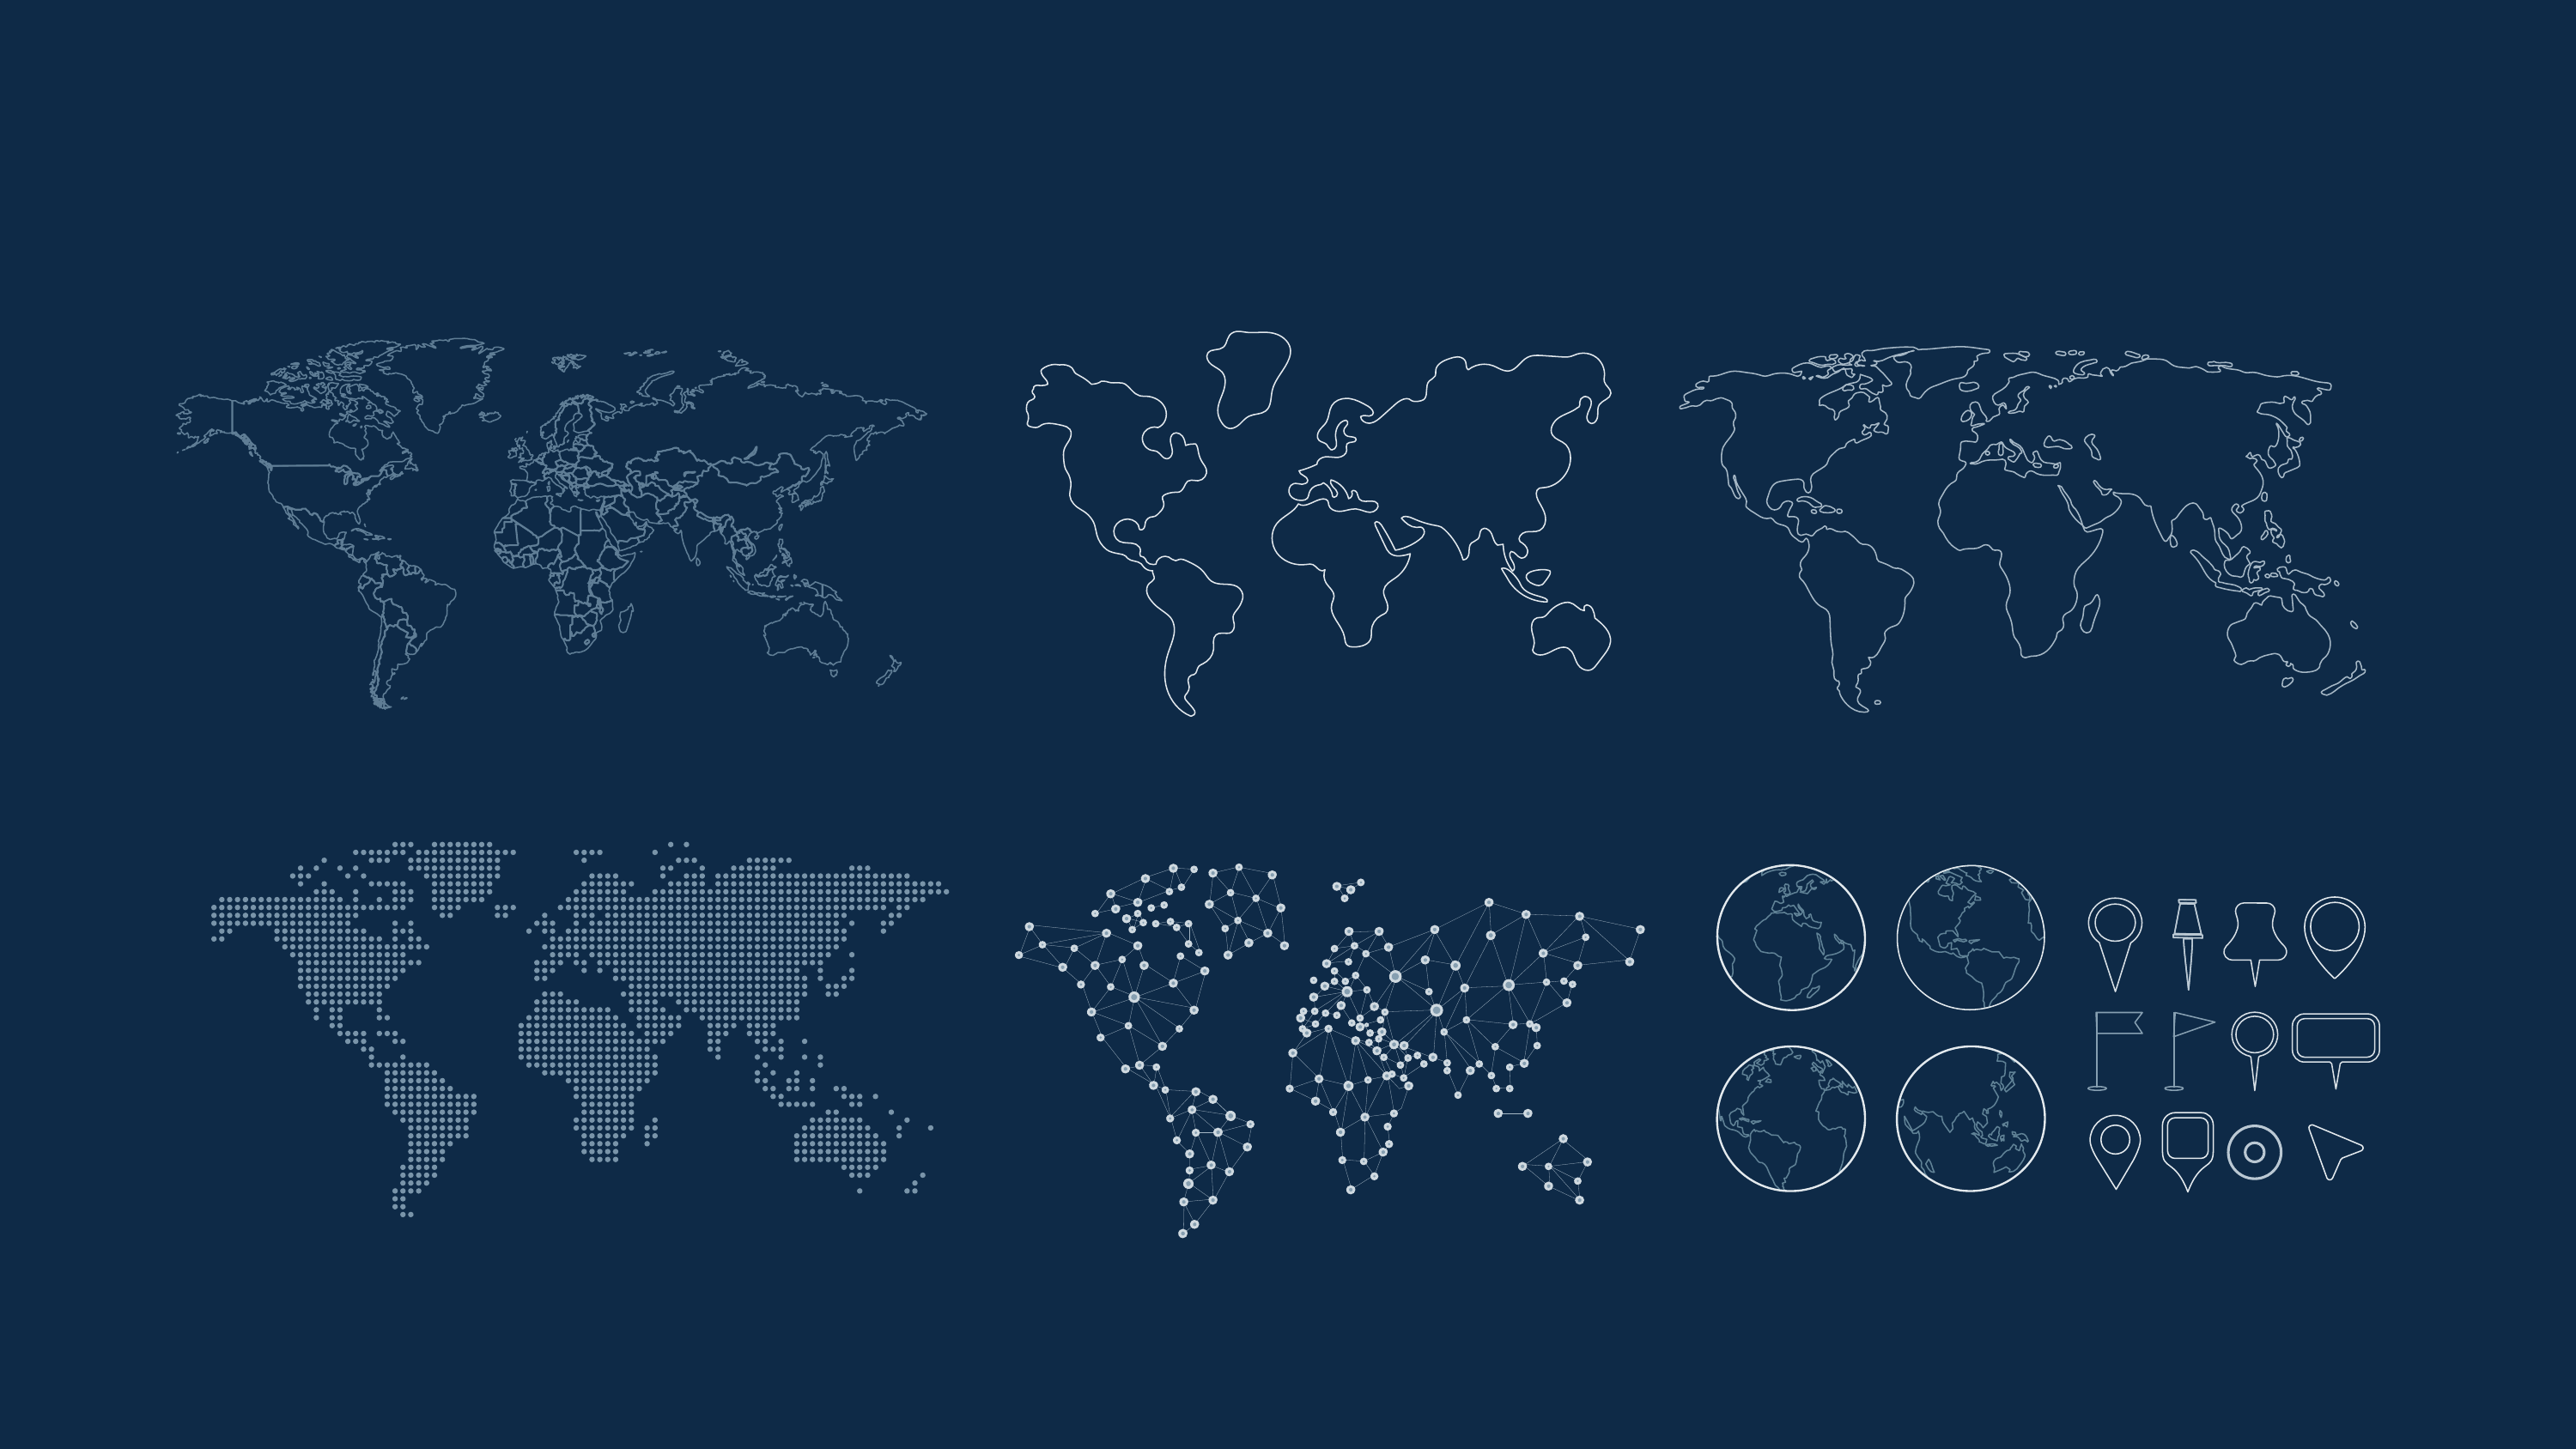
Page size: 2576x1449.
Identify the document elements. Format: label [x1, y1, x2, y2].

text_box [2292, 1013, 2380, 1089]
text_box [1892, 1046, 2050, 1192]
text_box [2090, 1115, 2141, 1190]
text_box [1889, 865, 2053, 1010]
text_box [175, 337, 927, 710]
text_box [1025, 330, 1613, 717]
text_box [2087, 1012, 2143, 1091]
text_box [1712, 1046, 1870, 1192]
text_box [2227, 1125, 2281, 1179]
text_box [2308, 1125, 2364, 1180]
text_box [1708, 864, 1874, 1011]
text_box [1679, 346, 2366, 712]
text_box [2231, 1011, 2278, 1091]
text_box [2164, 1012, 2215, 1091]
text_box [1013, 863, 1645, 1239]
text_box [2304, 896, 2366, 979]
text_box [2162, 1112, 2214, 1192]
text_box [210, 841, 951, 1218]
text_box [2224, 902, 2287, 987]
text_box [2172, 899, 2203, 991]
text_box [2088, 897, 2142, 992]
